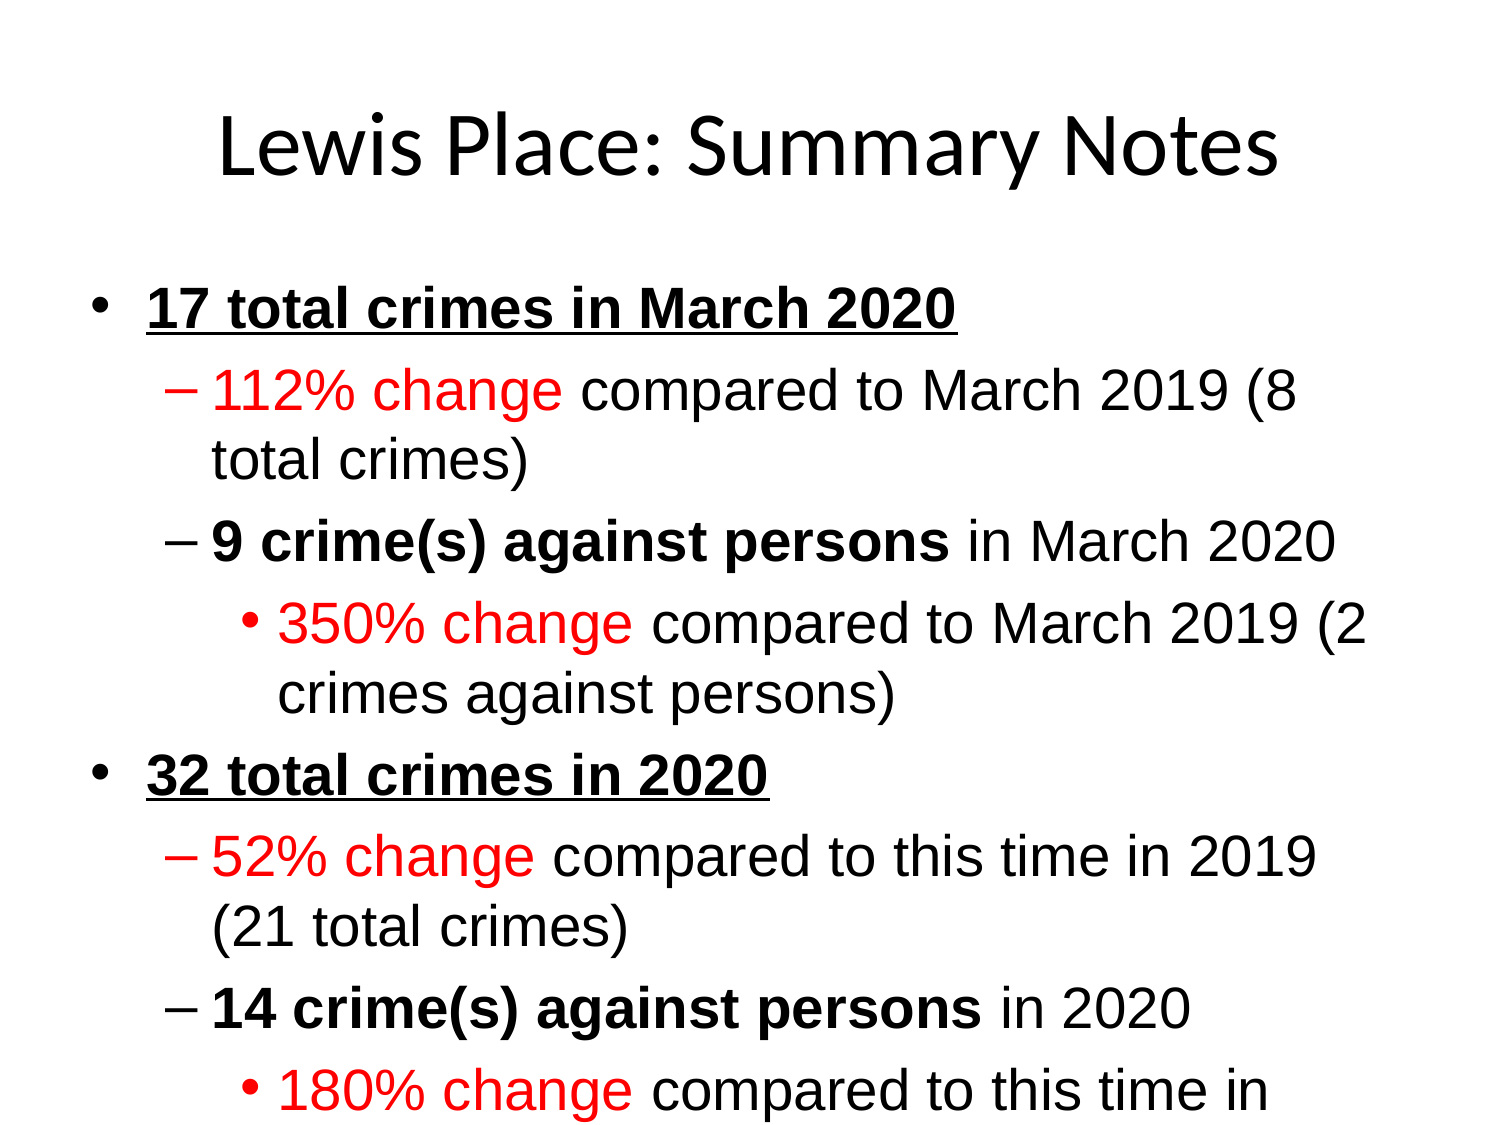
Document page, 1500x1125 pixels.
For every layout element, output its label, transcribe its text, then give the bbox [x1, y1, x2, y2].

title Lewis Place: Summary Notes [75, 45, 1425, 233]
list 17 total crimes in March 2020 112% change compared to March 2019 (8 total crimes) 9 crime(s) against persons in March 2020 350% change compared to March 2019 (2 crimes against persons) 32 total crimes in 2020 52% change compared to this time in 2019 (21 total crimes) 14 crime(s) against persons in 2020 180% change compared to this time in 2019 (5 crimes against persons) [75, 262, 1425, 1005]
